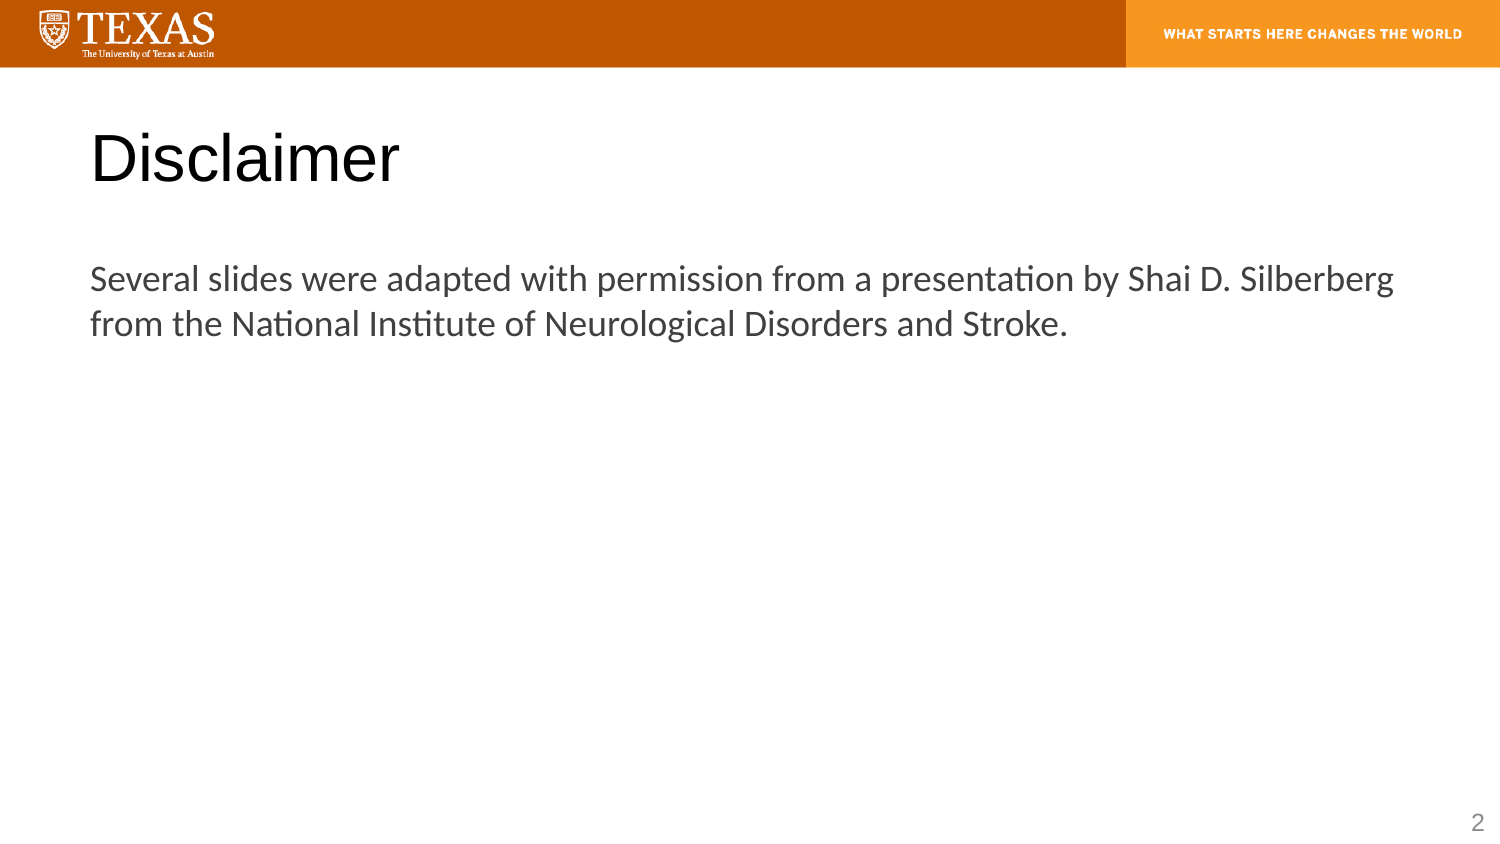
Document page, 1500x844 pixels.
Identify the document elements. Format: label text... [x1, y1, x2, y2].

picture [0, 0, 1500, 844]
slide_number 2 [1162, 798, 1500, 844]
list Several slides were adapted with permission from a presentation by Shai D. Silberberg from the National Institute of Neurological Disorders and Stroke. [75, 246, 1425, 810]
title Disclaimer [75, 84, 1425, 225]
